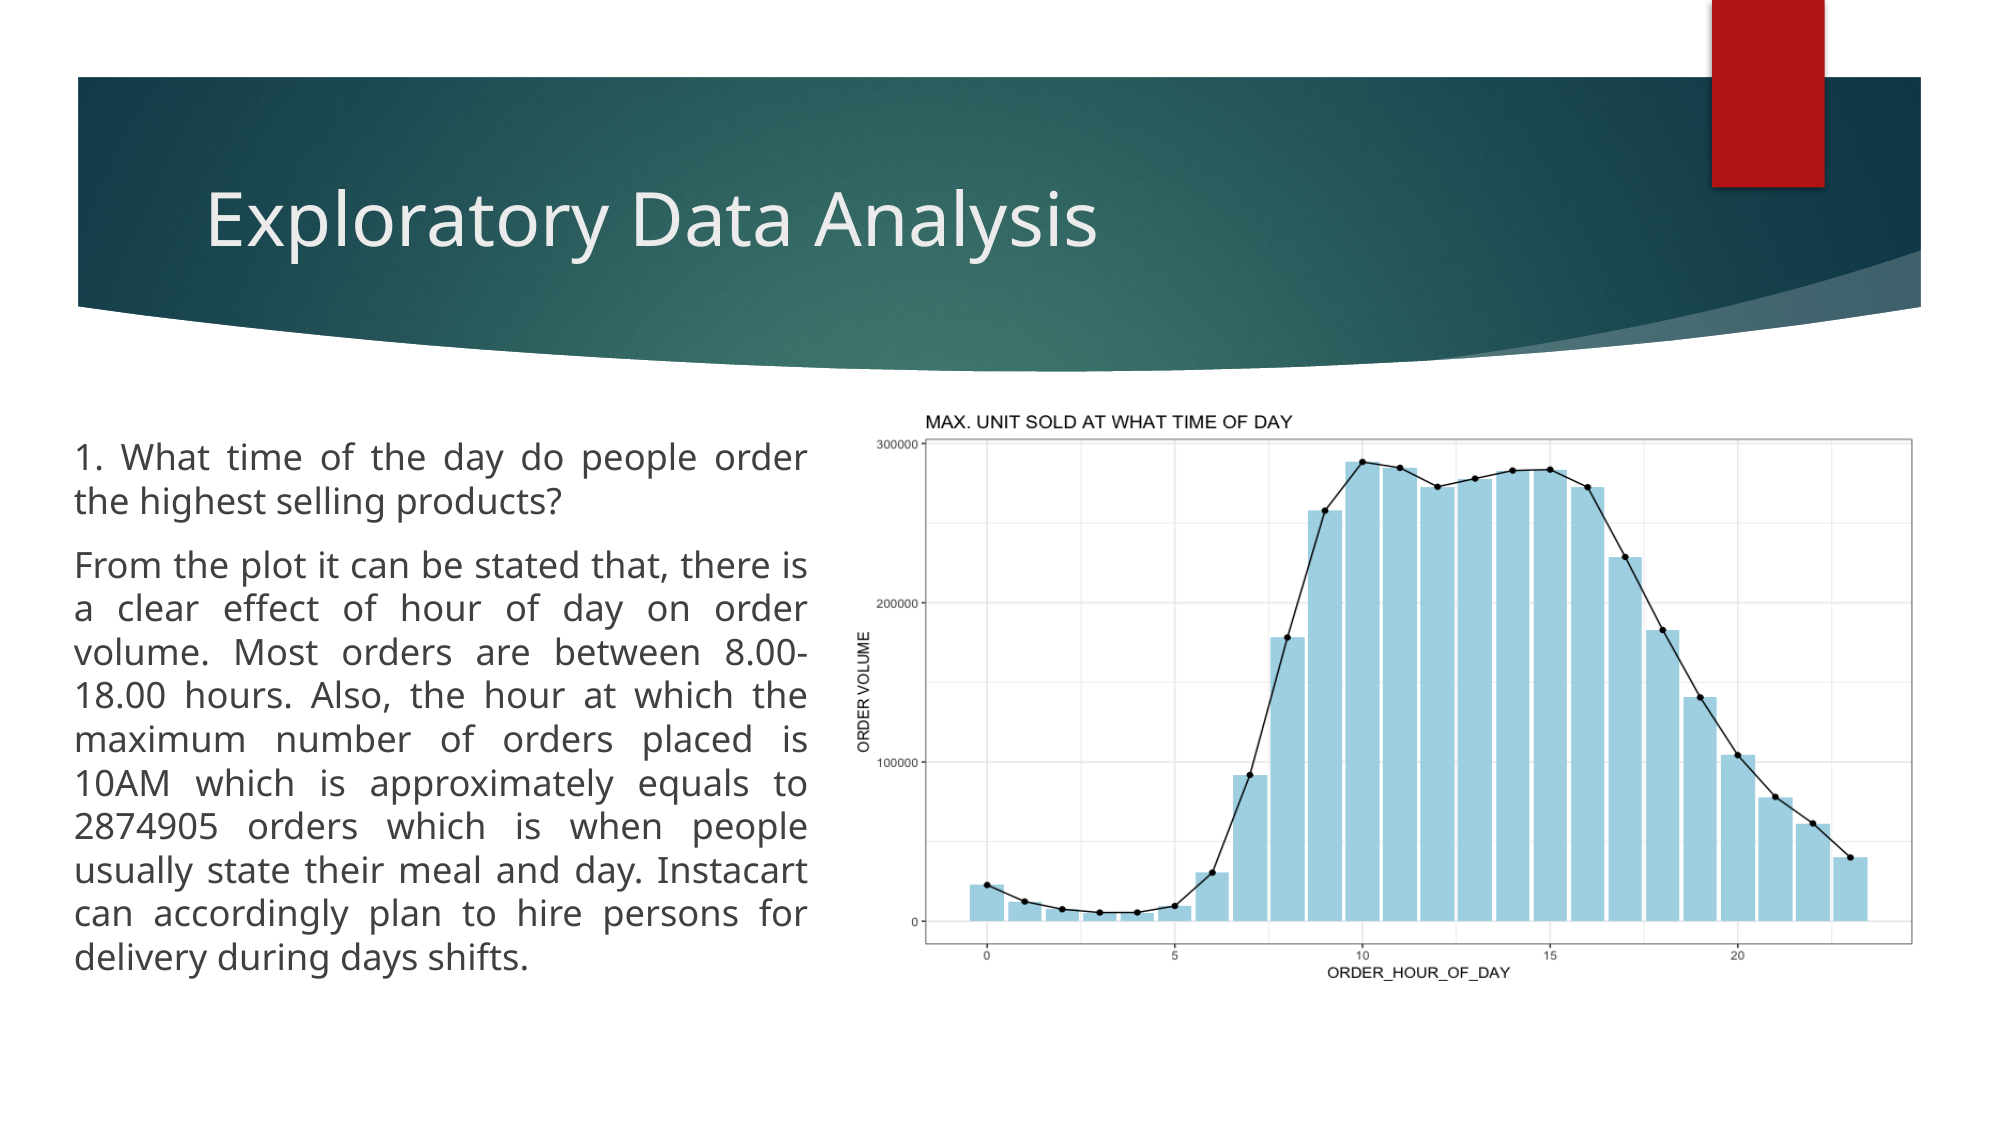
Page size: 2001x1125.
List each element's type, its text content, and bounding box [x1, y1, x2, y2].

picture [850, 407, 1920, 988]
title Exploratory Data Analysis [189, 158, 1638, 275]
list 1. What time of the day do people order the highest selling products? From the plot it can be stated that, there is a clear effect of hour of day on order volume. Most orders are between 8.00-18.00 hours. Also, the hour at which the maximum number of orders placed is 10AM which is approximately equals to 2874905 orders which is when people usually state their meal and day. Instacart can accordingly plan to hire persons for delivery during days shifts. [58, 427, 824, 988]
